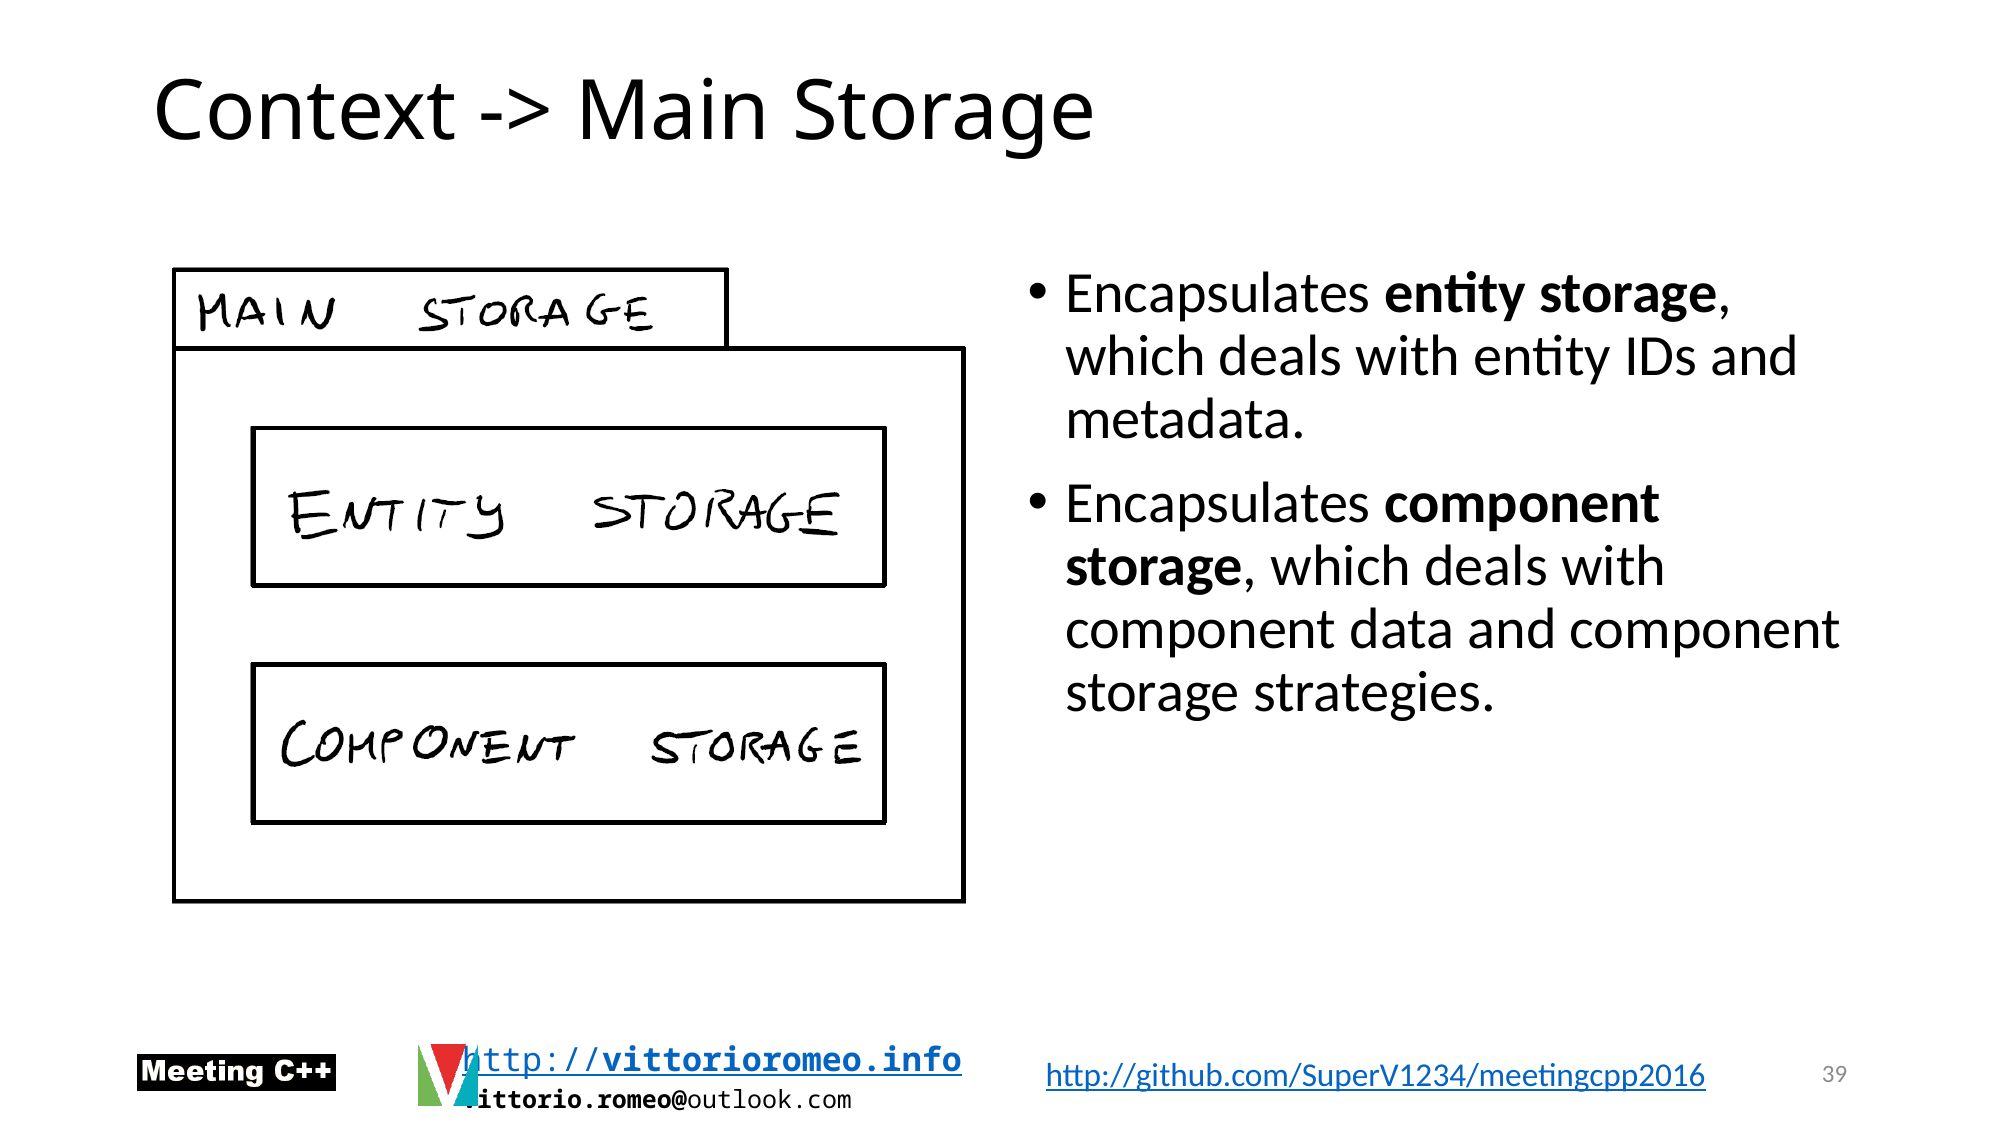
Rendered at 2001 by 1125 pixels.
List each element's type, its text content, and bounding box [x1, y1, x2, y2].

list Encapsulates entity storage, which deals with entity IDs and metadata. Encapsulates component storage, which deals with component data and component storage strategies. [1012, 255, 1863, 969]
slide_number 39 [1793, 1042, 1863, 1103]
picture [162, 255, 980, 916]
title Context -> Main Storage [137, 59, 1863, 166]
picture [418, 1044, 478, 1106]
picture [137, 1054, 336, 1091]
